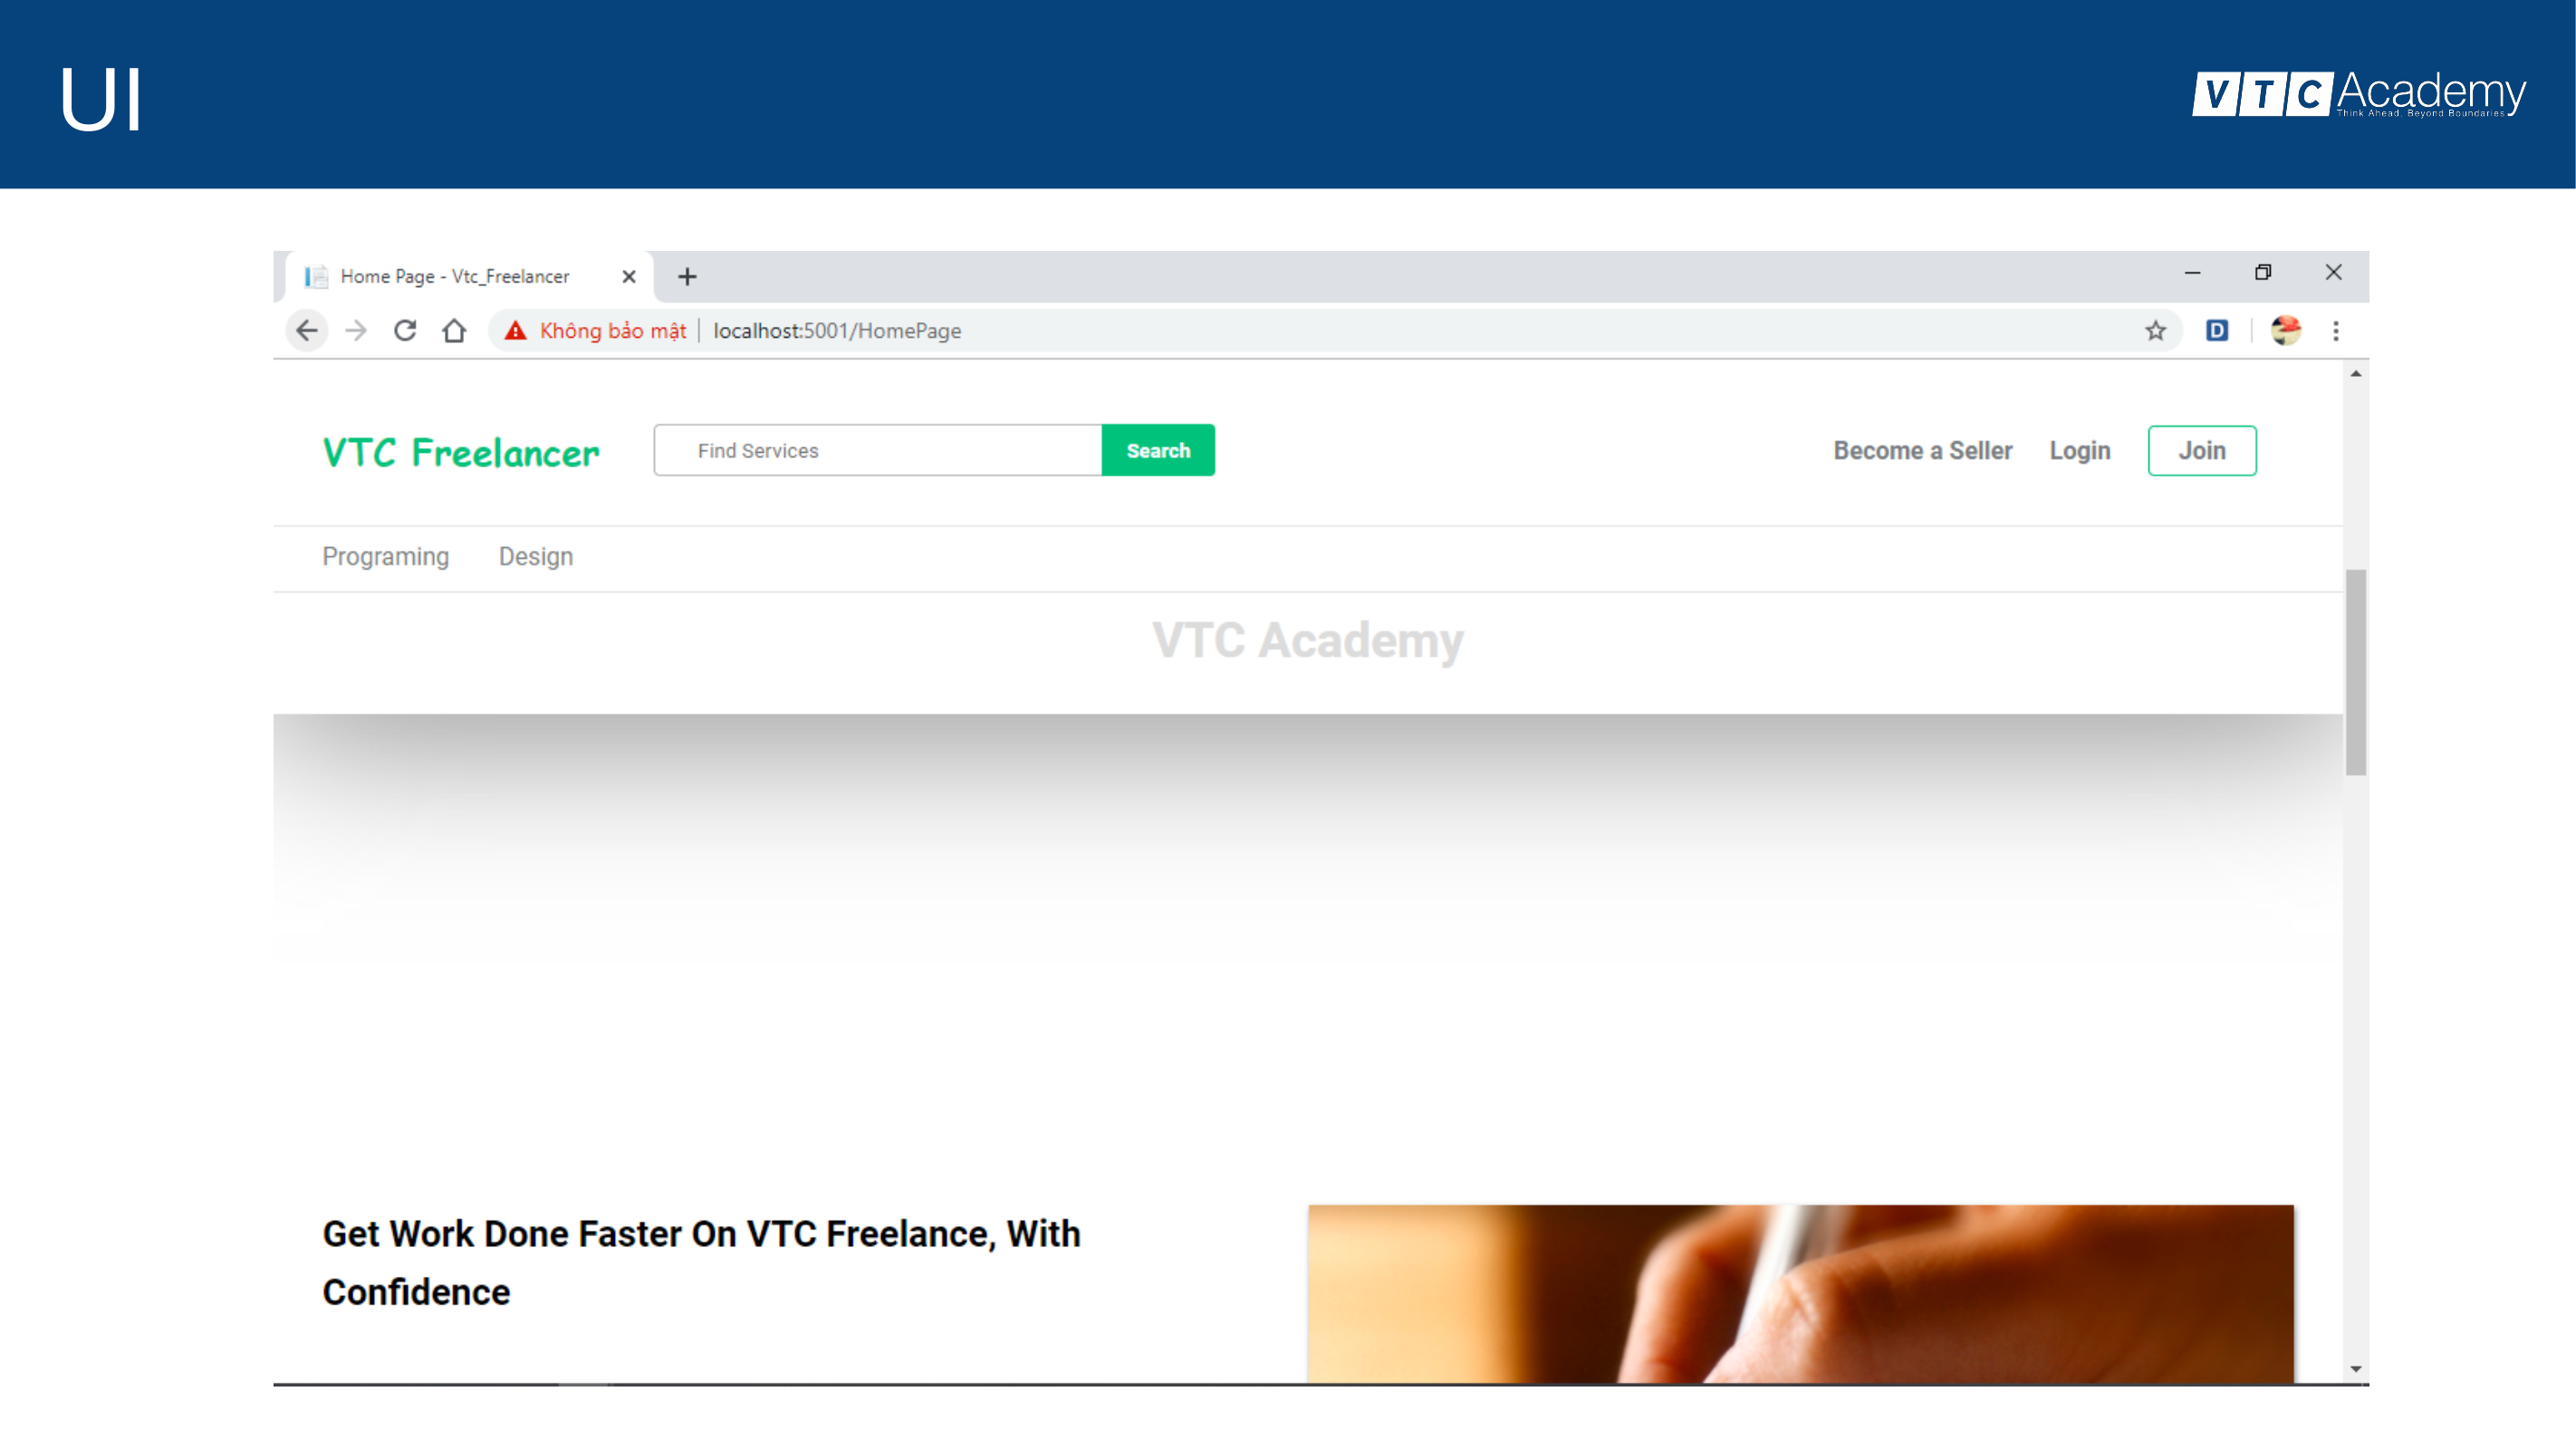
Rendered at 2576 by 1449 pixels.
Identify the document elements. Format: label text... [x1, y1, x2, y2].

picture [2180, 62, 2540, 129]
picture [274, 251, 2369, 1387]
text_box UI [0, 0, 2576, 189]
